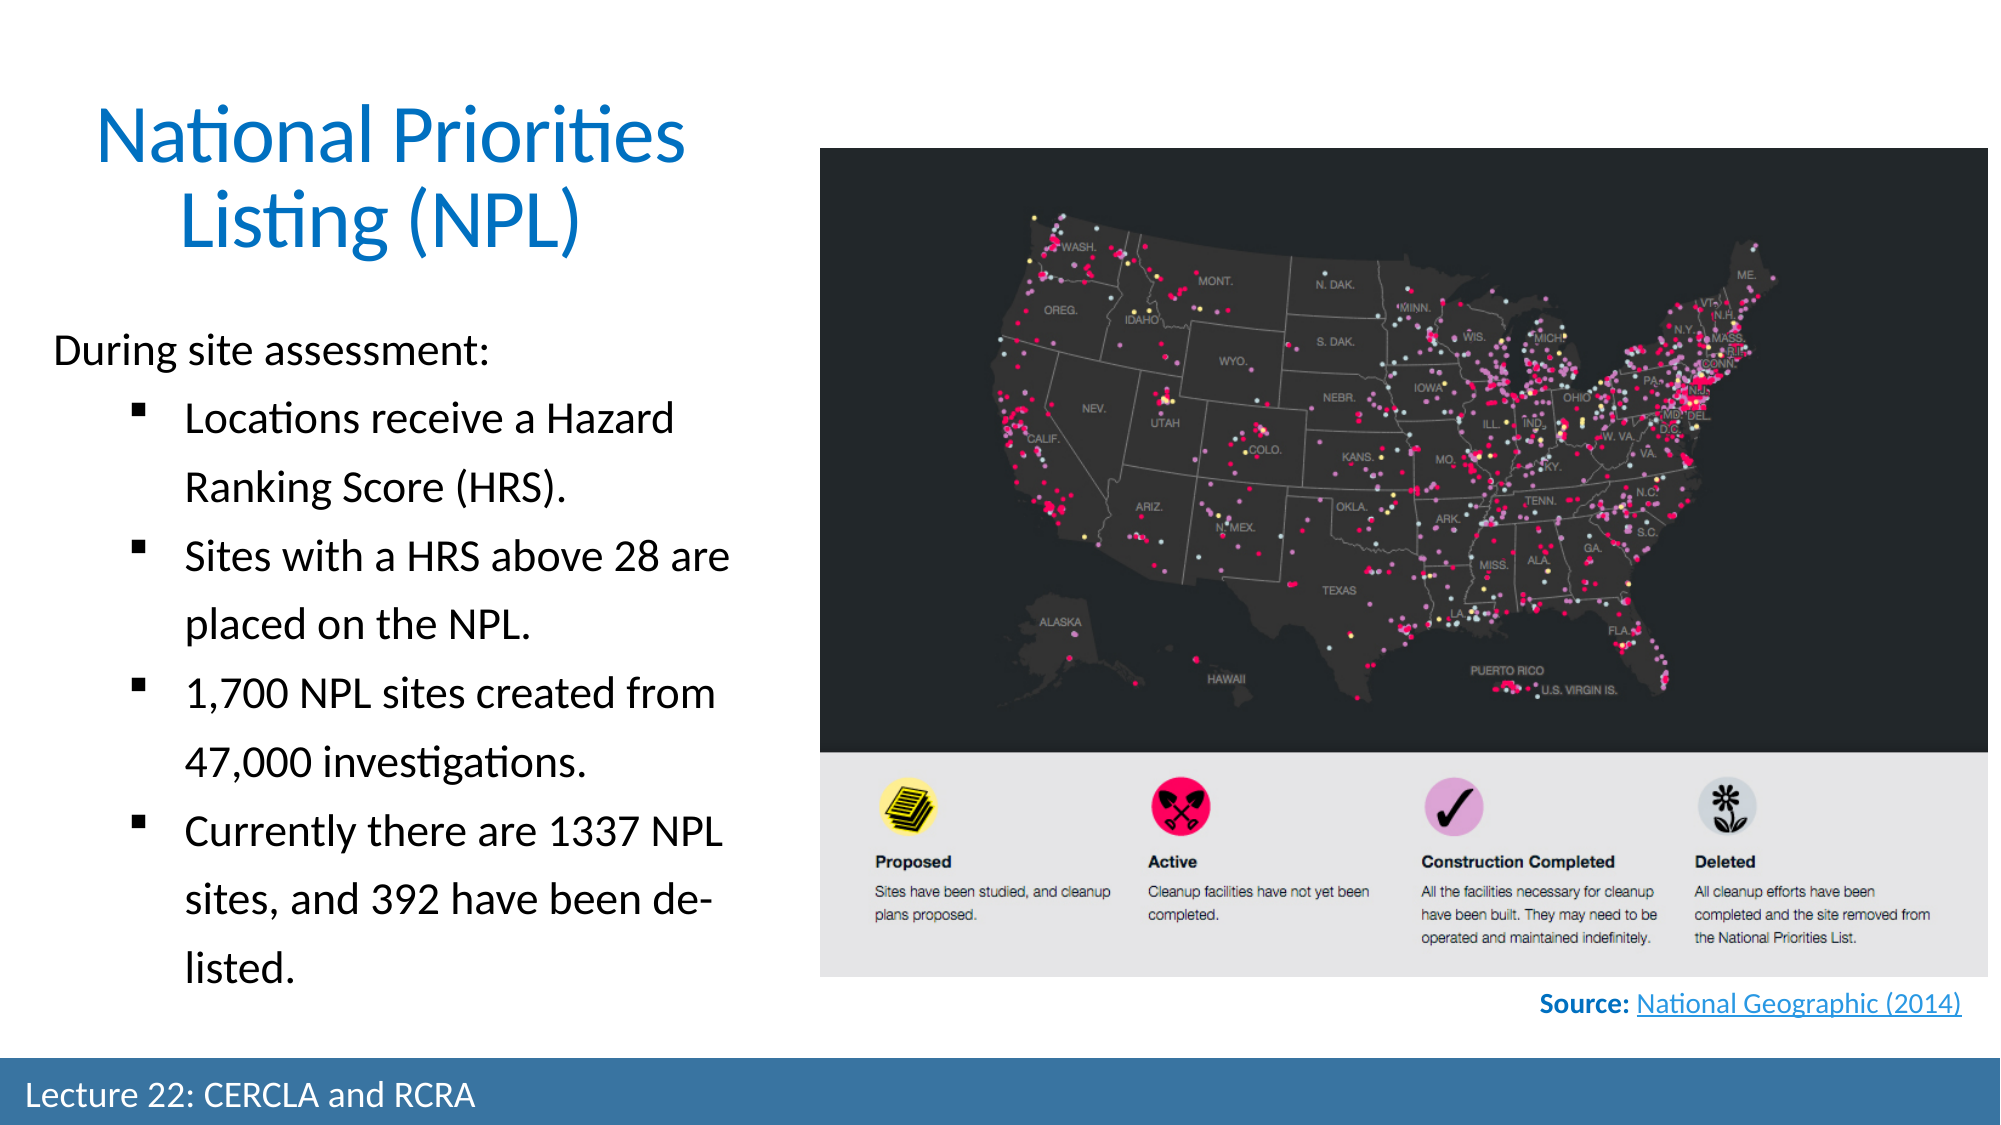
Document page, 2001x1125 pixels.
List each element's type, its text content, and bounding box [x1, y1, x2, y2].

picture [820, 148, 1988, 977]
text_box National Priorities Listing (NPL) [0, 0, 783, 273]
text_box During site assessment: Locations receive a Hazard Ranking Score (HRS). Sites with a HRS above 28 are placed on the NPL. 1,700 NPL sites created from 47,000 investigations. Currently there are 1337 NPL sites, and 392 have been de-listed. [38, 298, 783, 1000]
text_box Source: National Geographic (2014) [1525, 976, 2000, 1027]
